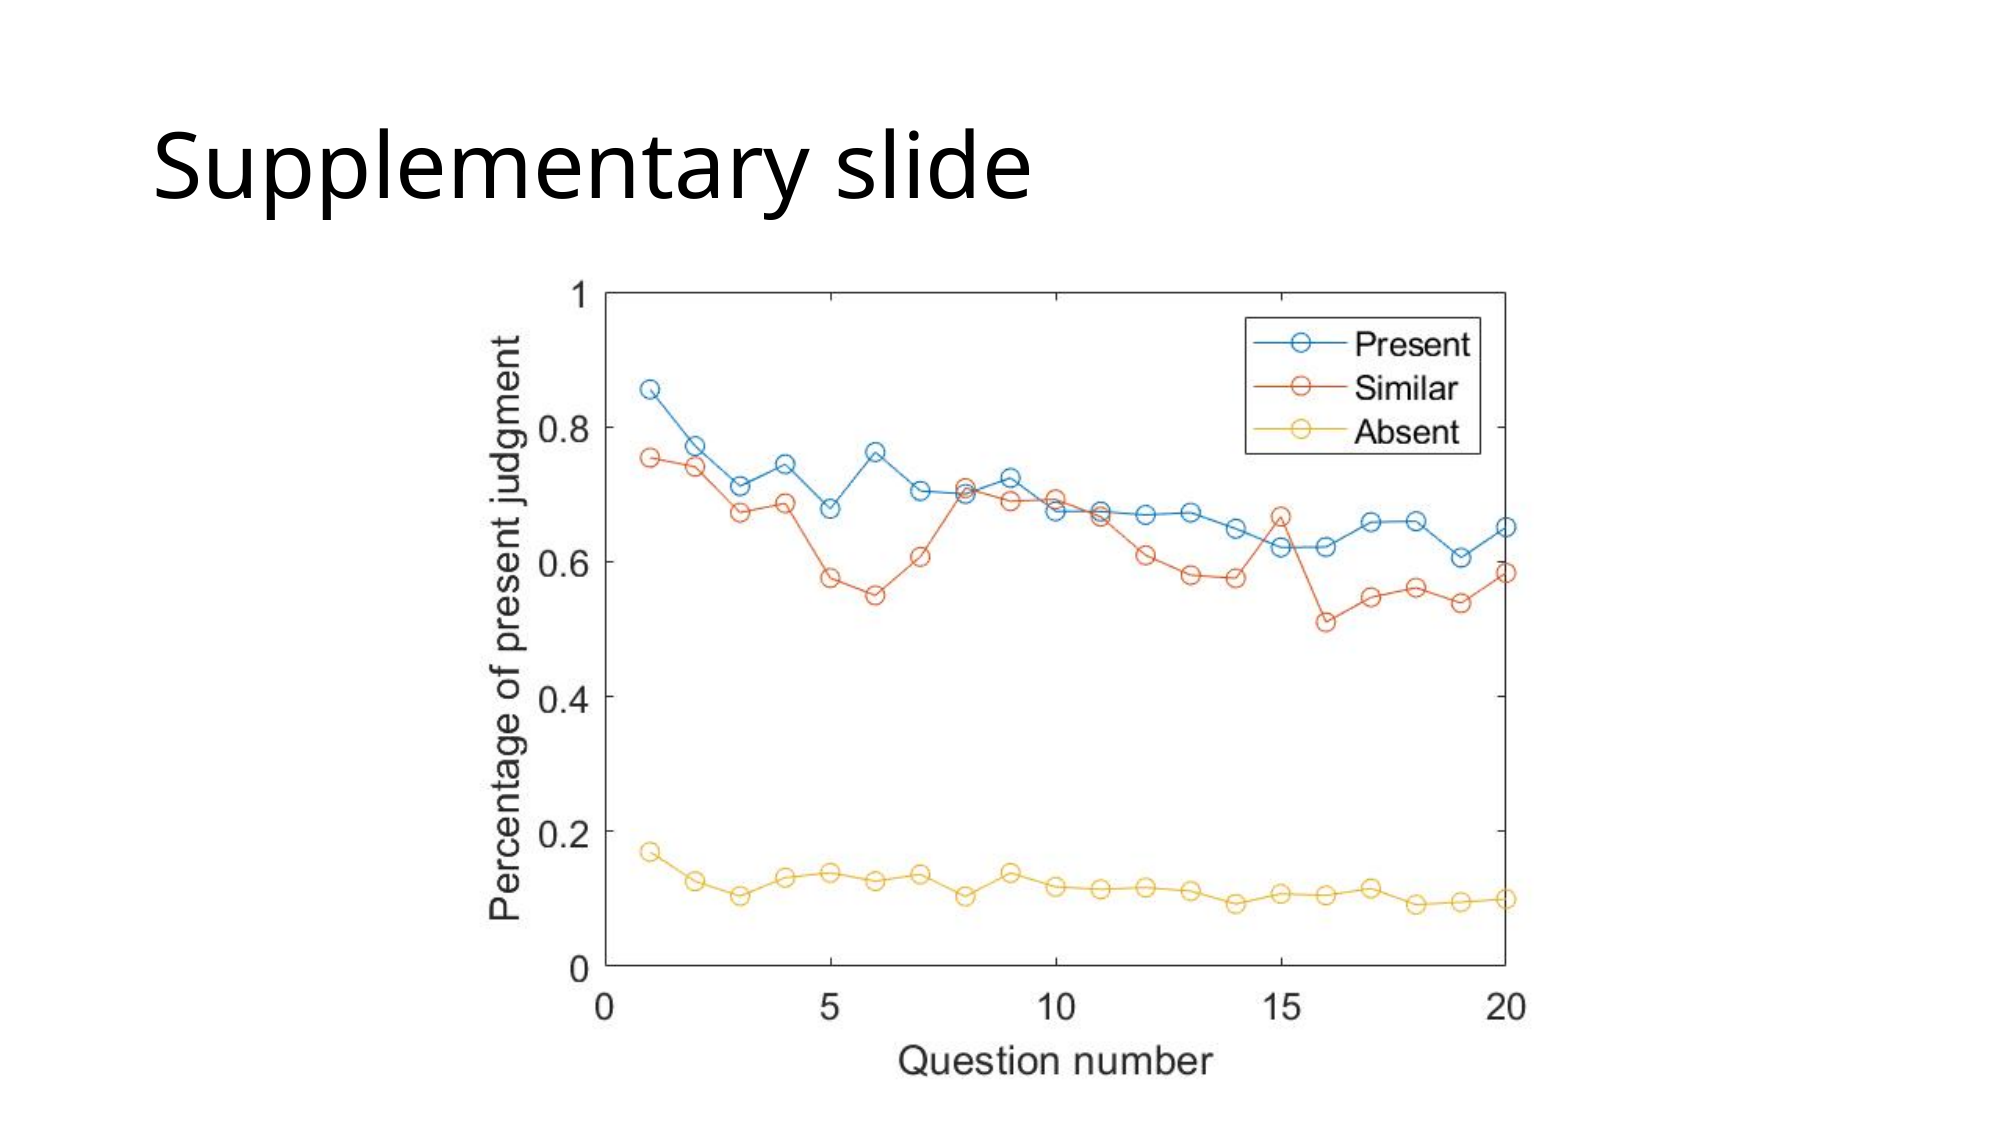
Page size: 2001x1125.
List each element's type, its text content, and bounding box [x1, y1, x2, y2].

picture [455, 228, 1616, 1084]
title Supplementary slide [137, 59, 1863, 278]
